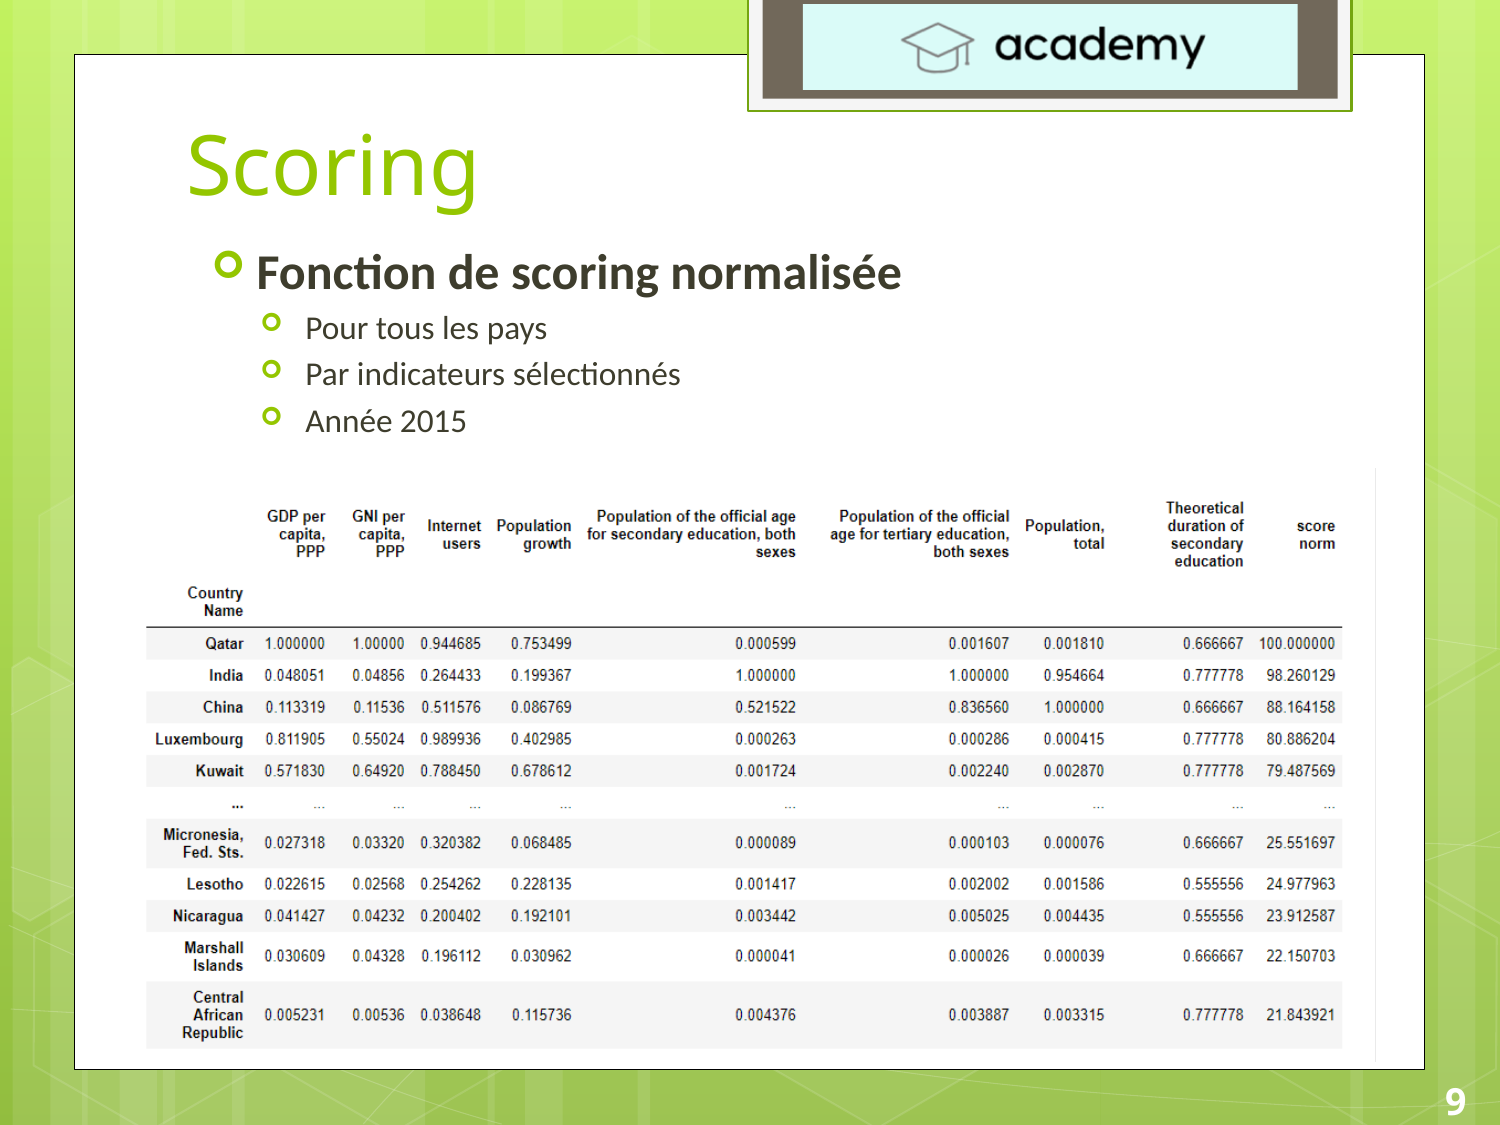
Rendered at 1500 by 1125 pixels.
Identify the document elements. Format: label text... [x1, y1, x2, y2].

list Fonction de scoring normalisée Pour tous les pays Par indicateurs sélectionnés Année 2015 [185, 231, 1298, 466]
title Scoring [171, 32, 1324, 220]
picture [802, 4, 1298, 91]
picture [135, 467, 1377, 1063]
text_box 9 [1411, 1070, 1500, 1125]
